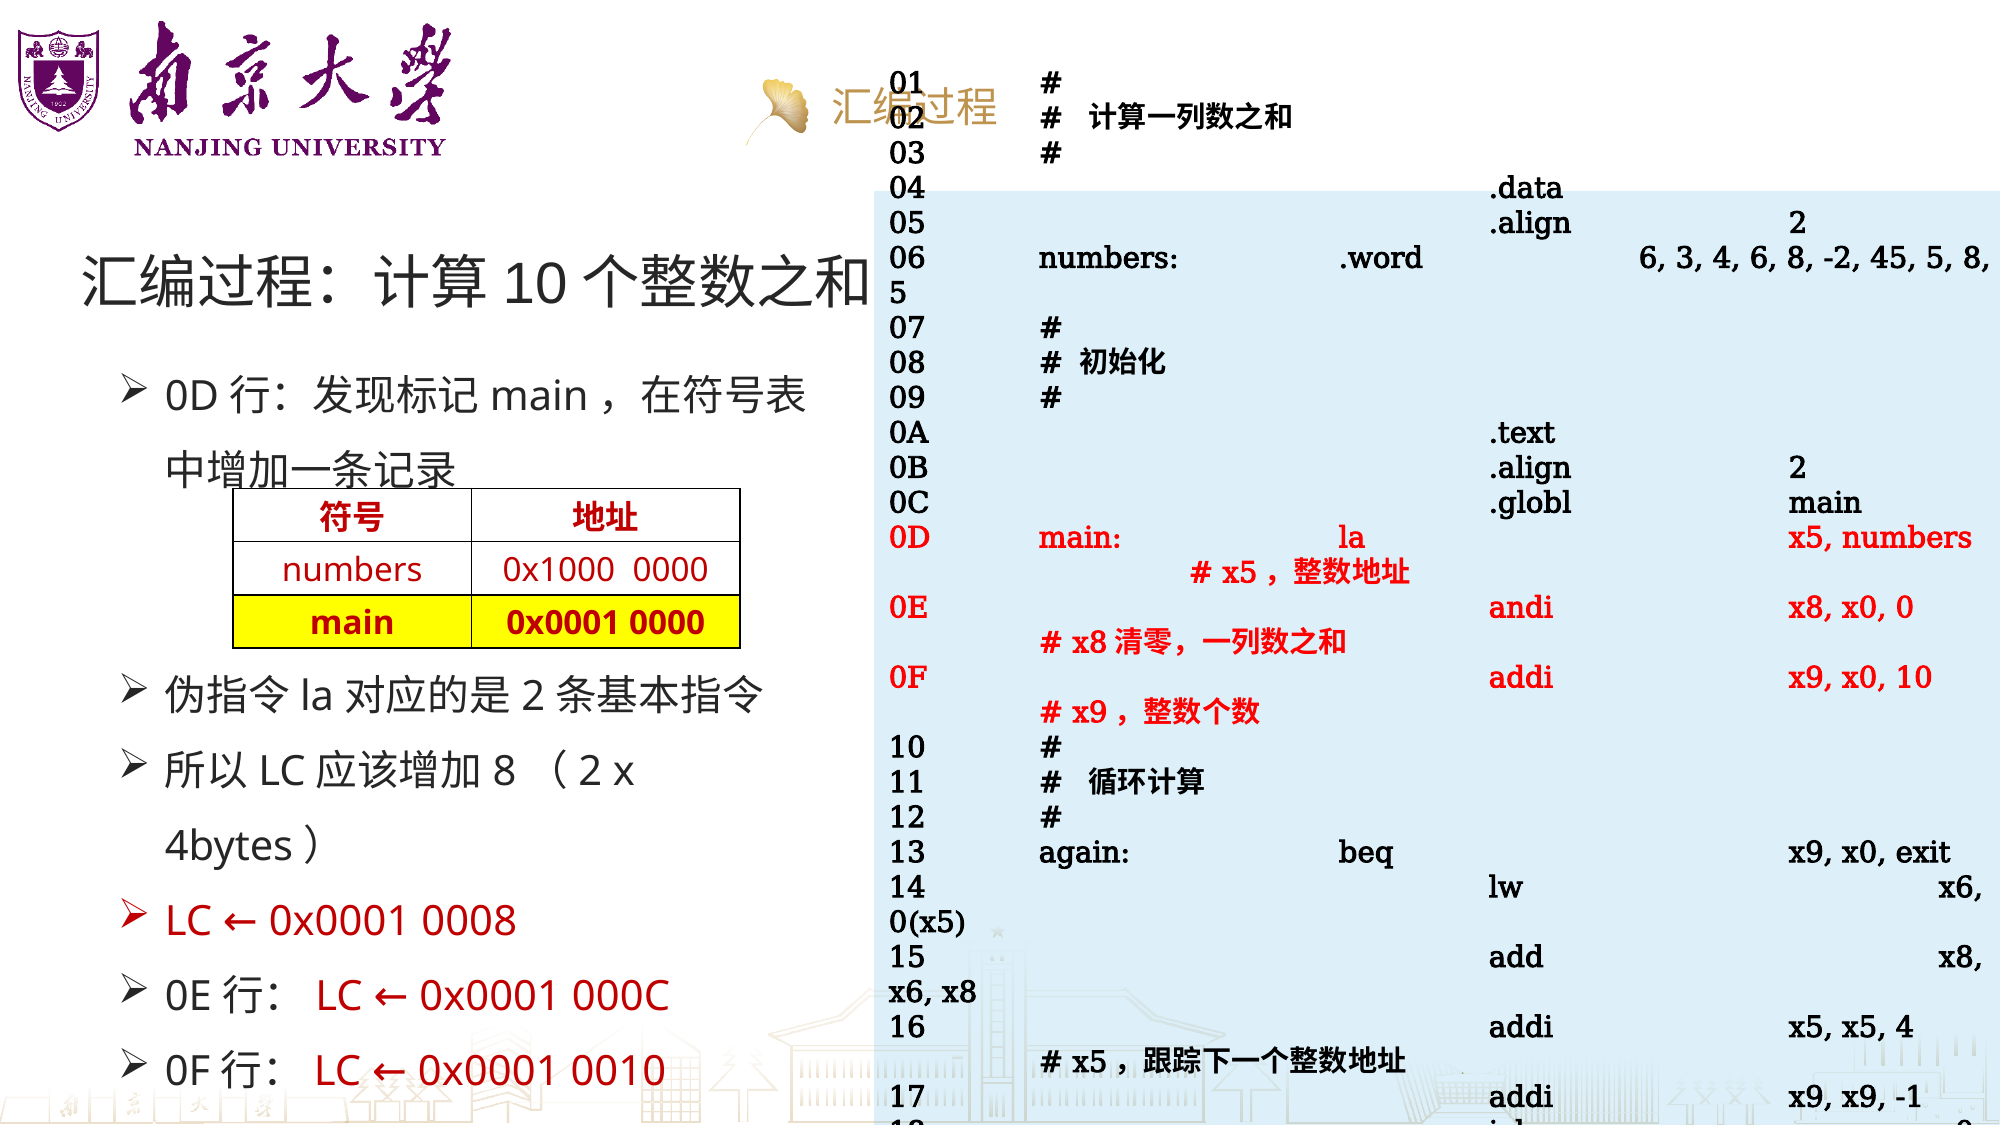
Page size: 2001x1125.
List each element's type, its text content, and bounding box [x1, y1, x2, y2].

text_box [66, 220, 1082, 1025]
text_box 01 # 02 # 计算一列数之和 03 # 04 .data 05 .align 2 06 numbers: .word 6, 3, 4, 6, 8, -2, 45, 5, 8, 5 07 # 08 # 初始化 09 # 0A .text 0B .align 2 0C .globl main 0D main: la x5, numbers # x5，整数地址 0E andi x8, x0, 0 # x8清零，一列数之和 0F addi x9, x0, 10 # x9，整数个数 10 # 11 # 循环计算 12 # 13 again: beq x9, x0, exit 14 lw x6, 0(x5) 15 add x8, x6, x8 16 addi x5, x5, 4 # x5，跟踪下一个整数地址 17 addi x9, x9, -1 18 jal x0, again 19 exit: ...... #下一个任务 [873, 56, 2000, 1125]
picture [18, 21, 451, 160]
picture [731, 64, 830, 169]
text_box 汇编过程 [816, 73, 873, 139]
